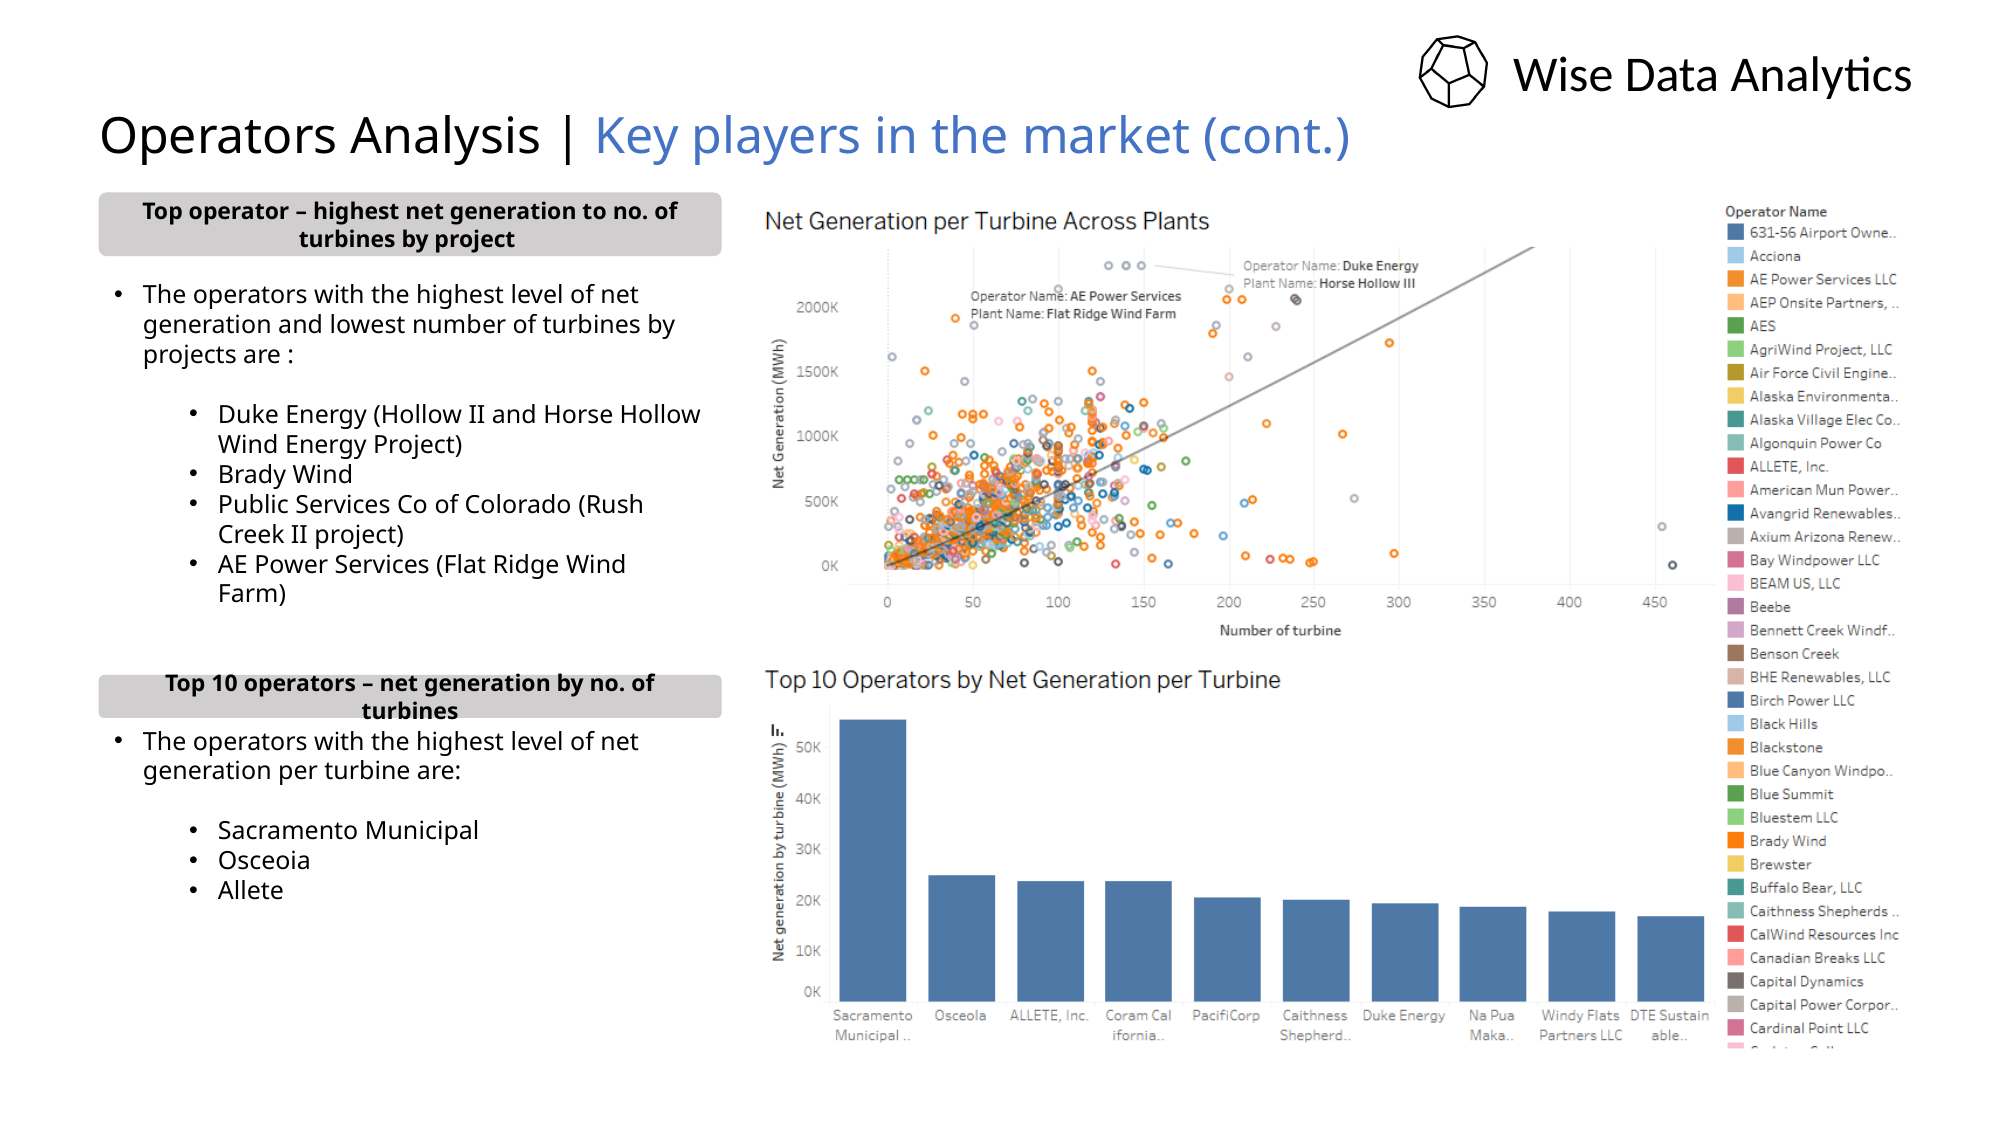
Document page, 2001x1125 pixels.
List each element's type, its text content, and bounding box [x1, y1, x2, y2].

text_box The operators with the highest level of net generation per turbine are: Sacramento Municipal Osceoia Allete [99, 717, 722, 972]
picture [746, 185, 1916, 1060]
text_box Top operator – highest net generation to no. of turbines by project [99, 192, 722, 256]
text_box Top 10 operators – net generation by no. of turbines [99, 675, 722, 717]
picture [1415, 33, 1499, 110]
text_box Operators Analysis | Key players in the market (cont.) [99, 110, 1730, 186]
text_box The operators with the highest level of net generation and lowest number of turbines by projects are : Duke Energy (Hollow II and Horse Hollow Wind Energy Project) Brady Wind Public Services Co of Colorado (Rush Creek II project) AE Power Services (Flat Ridge Wind Farm) [99, 271, 722, 676]
